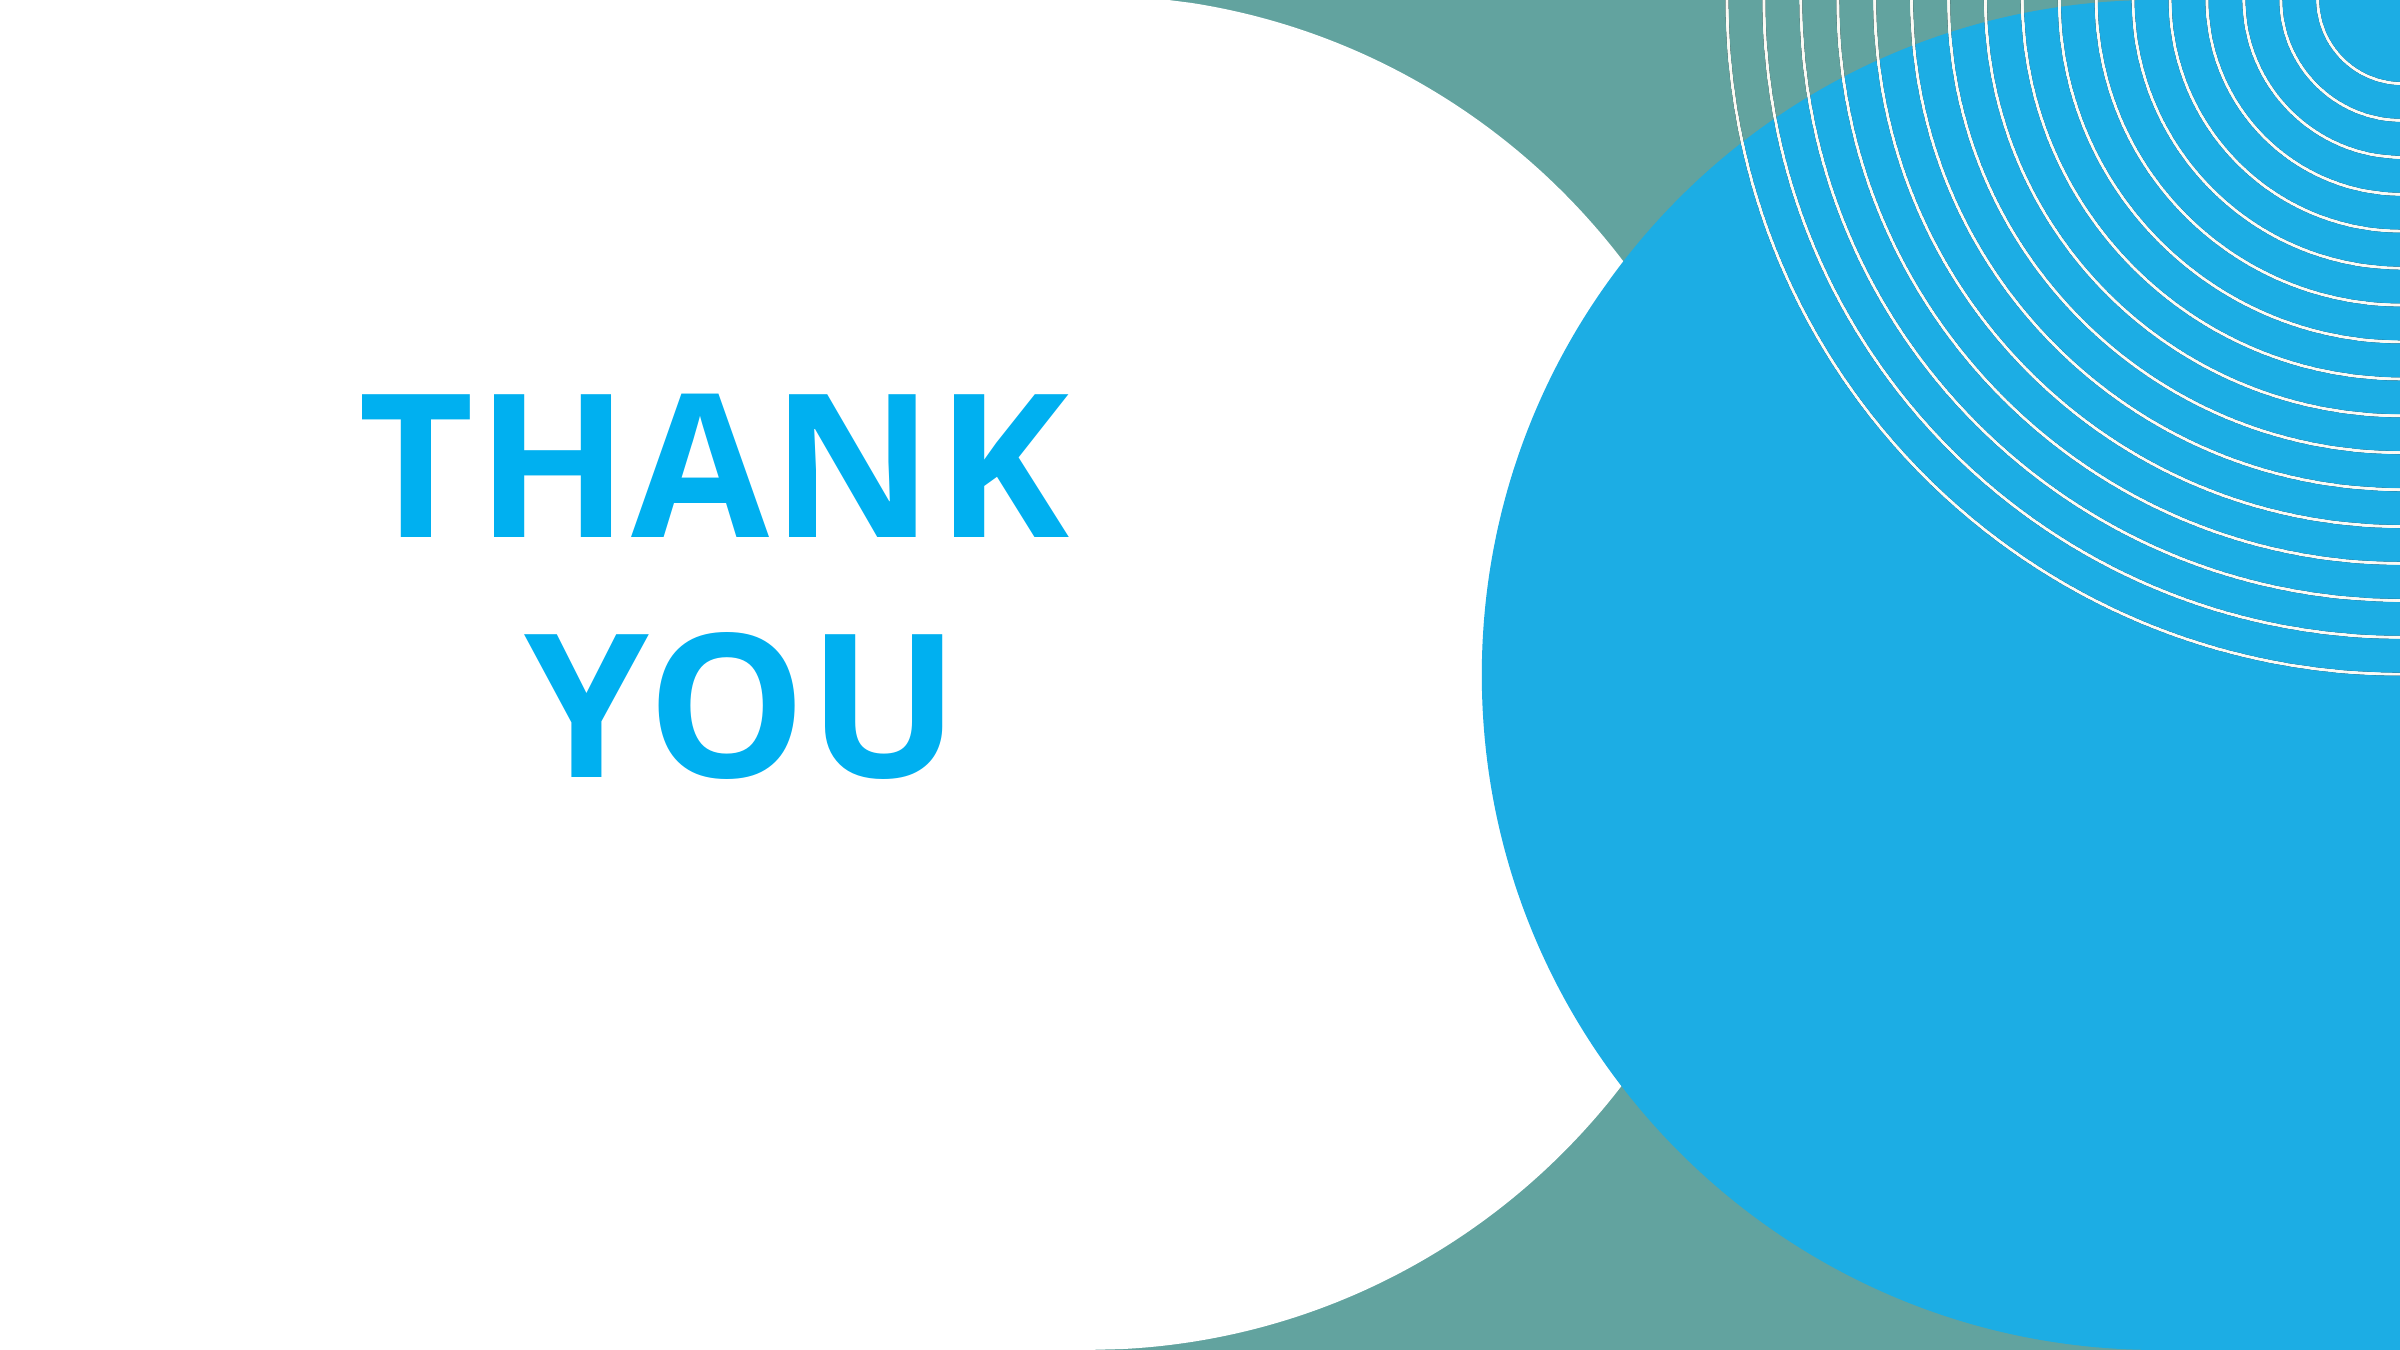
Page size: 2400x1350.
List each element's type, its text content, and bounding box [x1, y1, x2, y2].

picture [1725, 0, 2400, 676]
title Thank you [180, 167, 1305, 818]
